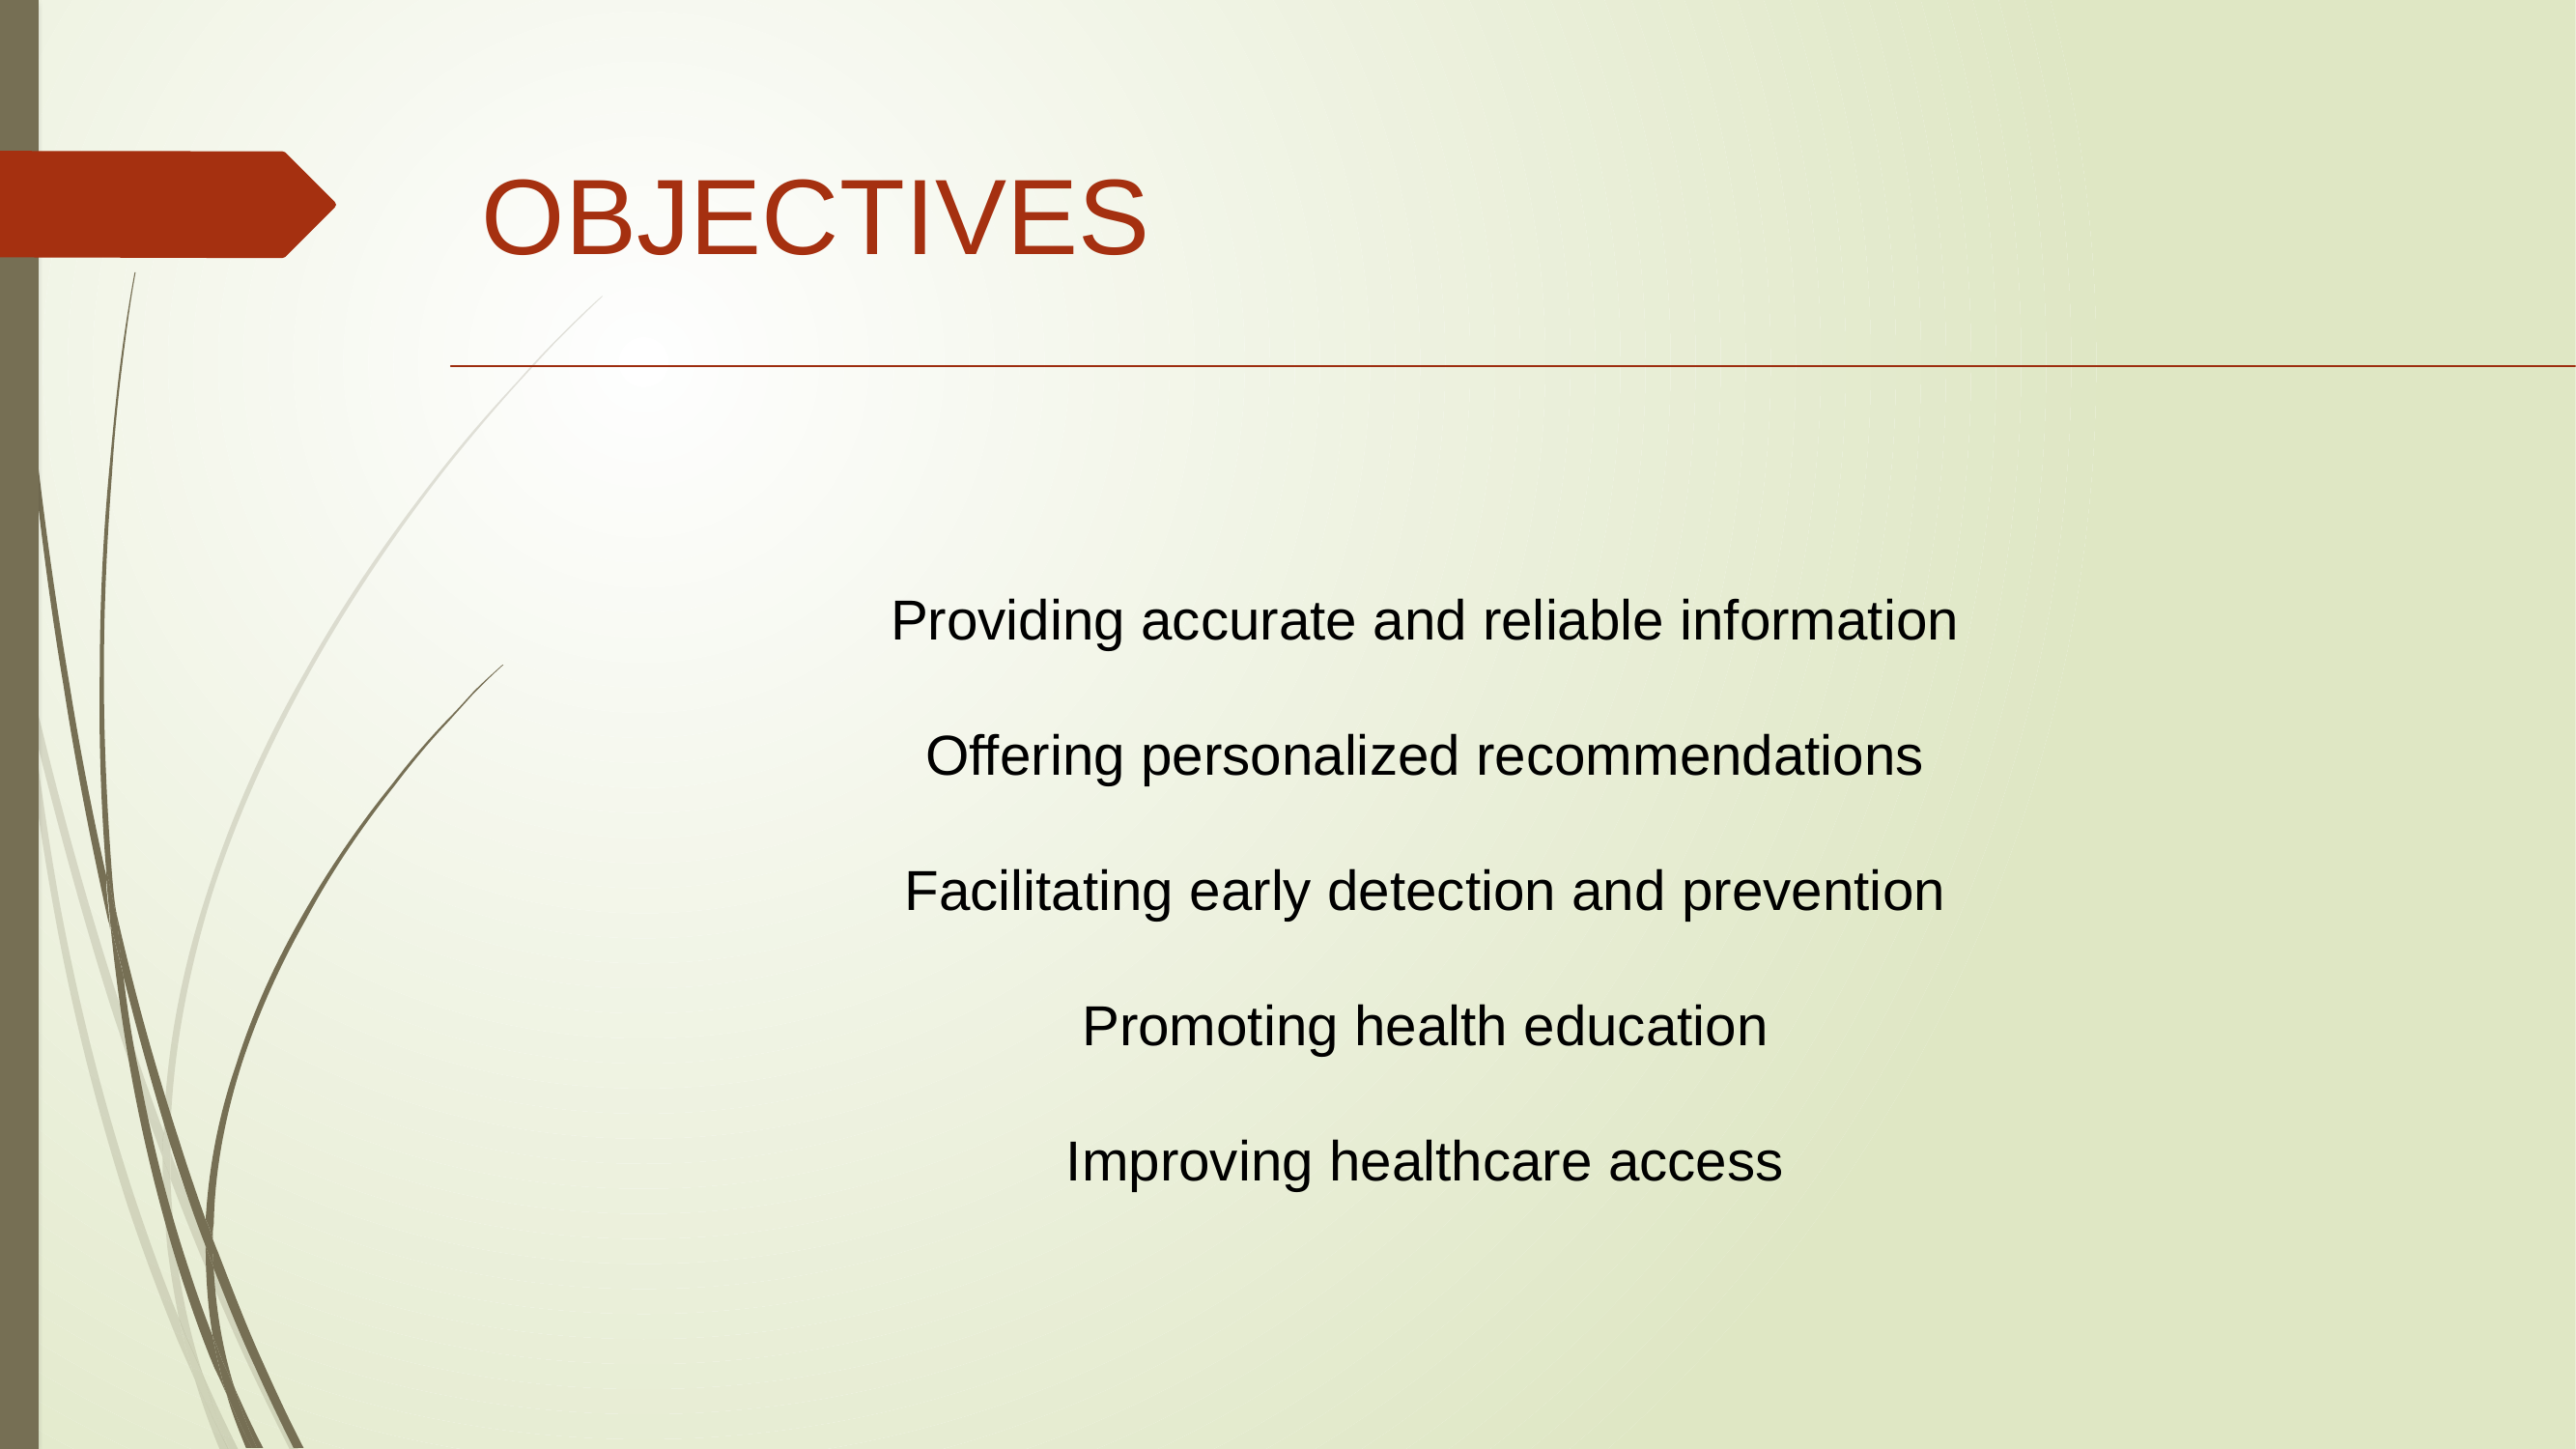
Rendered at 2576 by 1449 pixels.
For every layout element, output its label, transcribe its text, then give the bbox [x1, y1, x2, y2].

text_box OBJECTIVES [467, 139, 2422, 283]
text_box Providing accurate and reliable information Offering personalized recommendations Facilitating early detection and prevention Promoting health education Improving healthcare access [598, 577, 2253, 1267]
